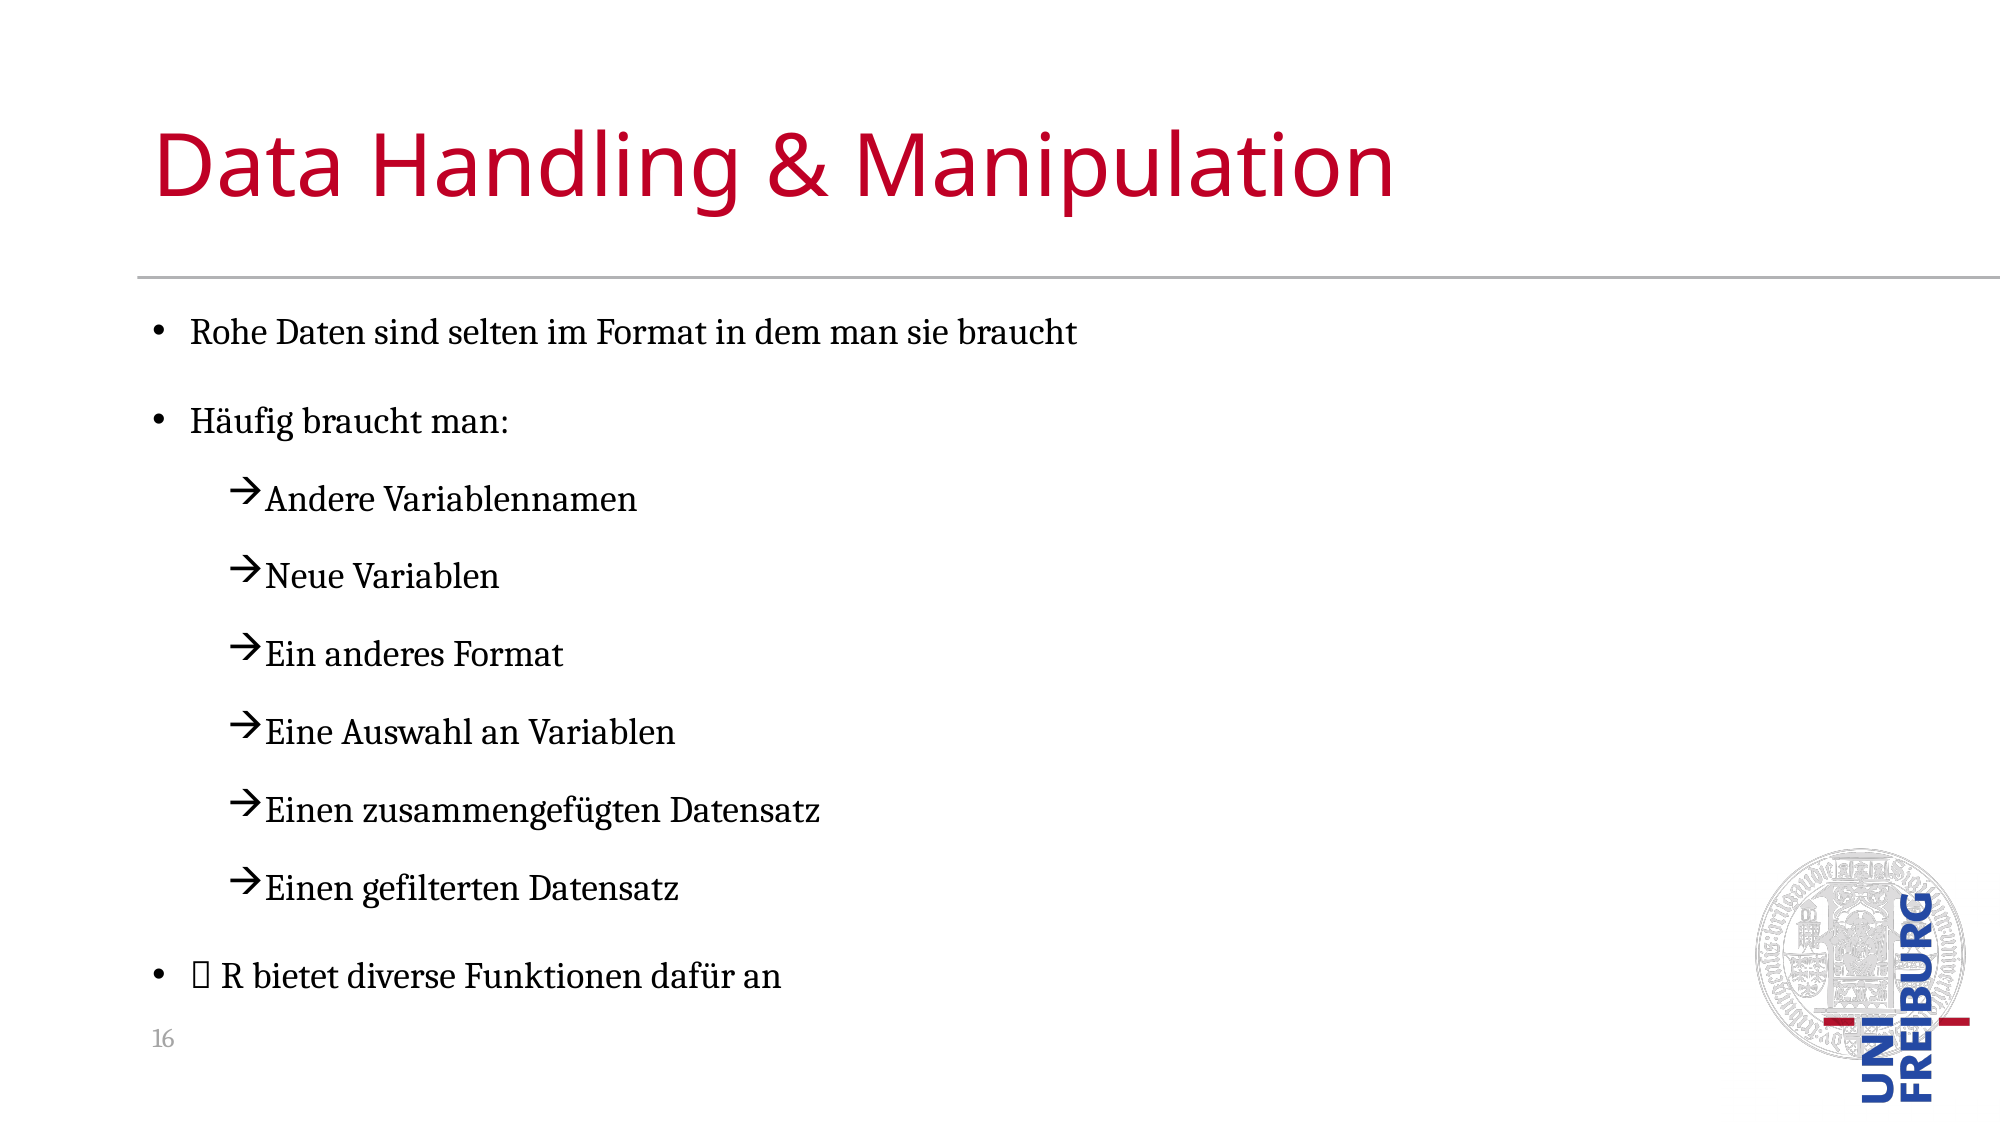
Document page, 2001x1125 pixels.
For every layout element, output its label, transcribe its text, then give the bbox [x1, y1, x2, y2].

slide_number 16 [137, 1012, 588, 1073]
list Rohe Daten sind selten im Format in dem man sie braucht Häufig braucht man: Andere Variablennamen Neue Variablen Ein anderes Format Eine Auswahl an Variablen Einen zusammengefügten Datensatz Einen gefilterten Datensatz  R bietet diverse Funktionen dafür an [137, 277, 1863, 992]
picture [1721, 842, 2000, 1122]
title Data Handling & Manipulation [137, 59, 1863, 277]
